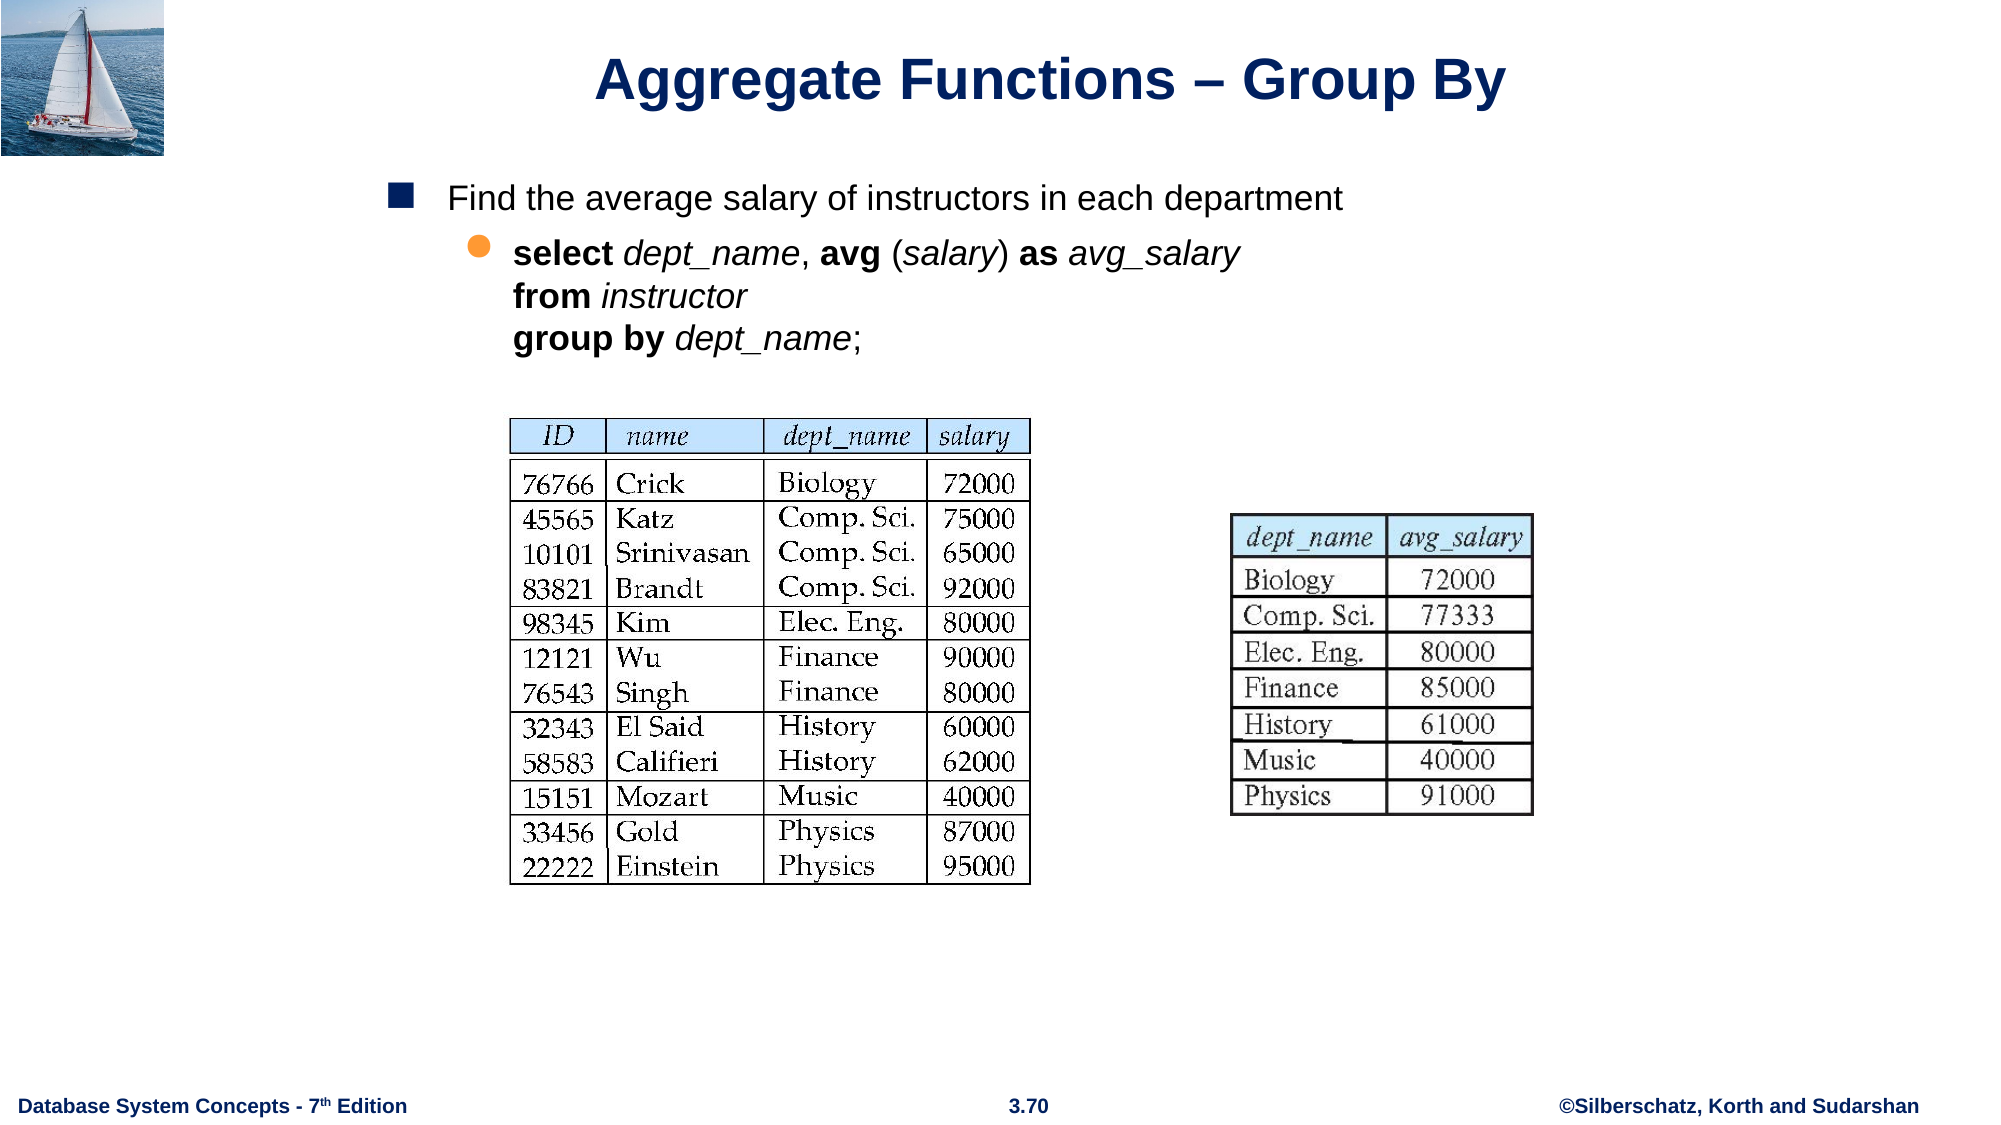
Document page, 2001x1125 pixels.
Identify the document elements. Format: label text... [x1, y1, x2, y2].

title Aggregate Functions – Group By [167, 18, 1935, 120]
picture [1229, 512, 1535, 817]
picture [1, 0, 164, 156]
list Find the average salary of instructors in each department select dept_name, avg (salary) as avg_salary from instructor group by dept_name; [376, 167, 1672, 380]
picture [503, 412, 1034, 889]
